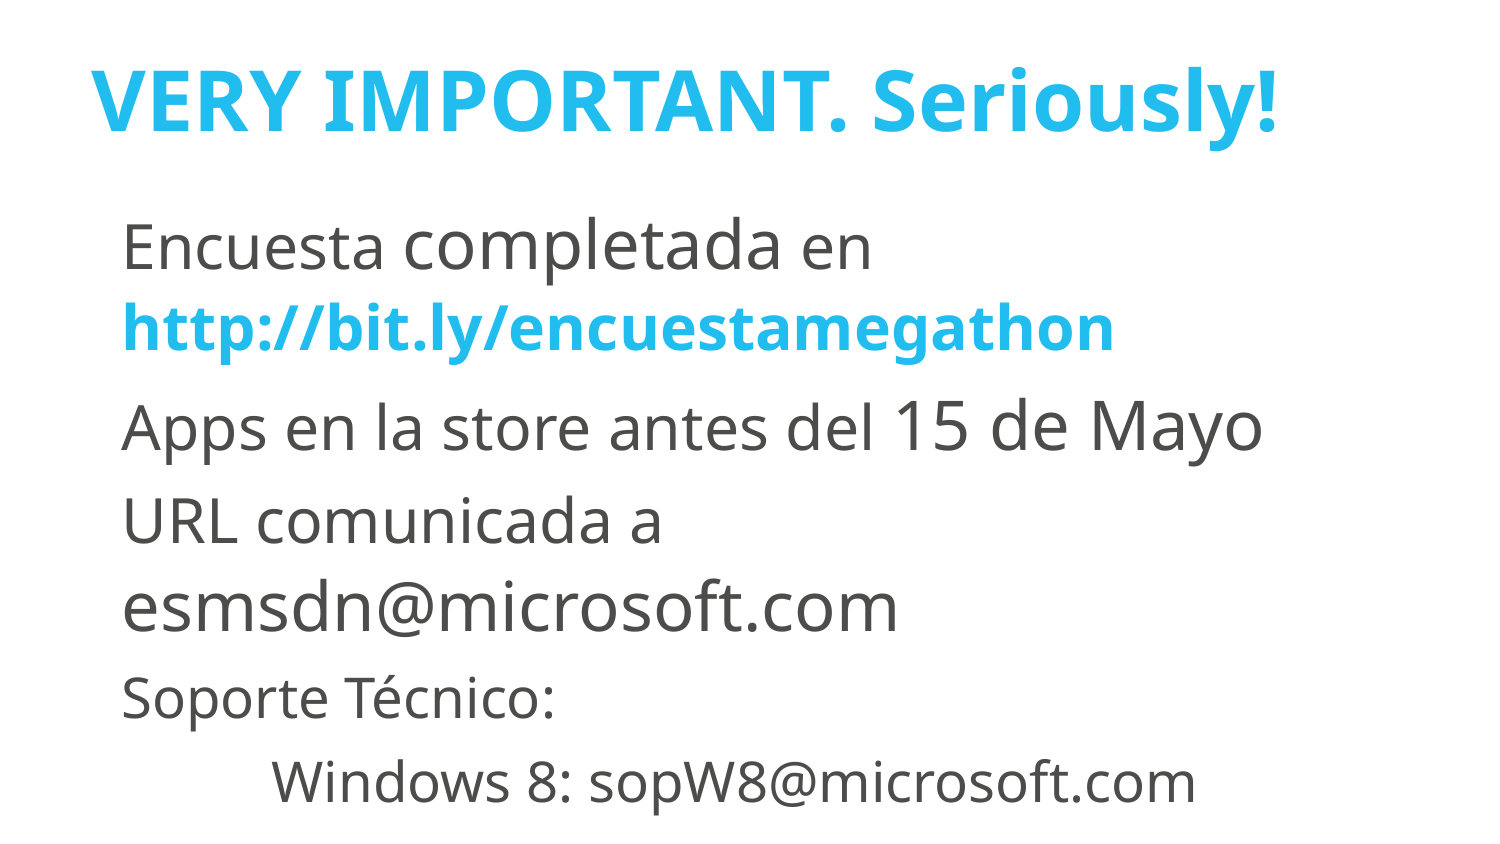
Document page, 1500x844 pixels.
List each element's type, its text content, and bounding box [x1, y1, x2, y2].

text_box VERY IMPORTANT. Seriously! [76, 33, 1373, 156]
text_box Encuesta completada en http://bit.ly/encuestamegathon Apps en la store antes del 15 de Mayo URL comunicada a esmsdn@microsoft.com Soporte Técnico: Windows 8: sopW8@microsoft.com Windows Phone: sopWP@microsoft.com [106, 187, 1468, 844]
